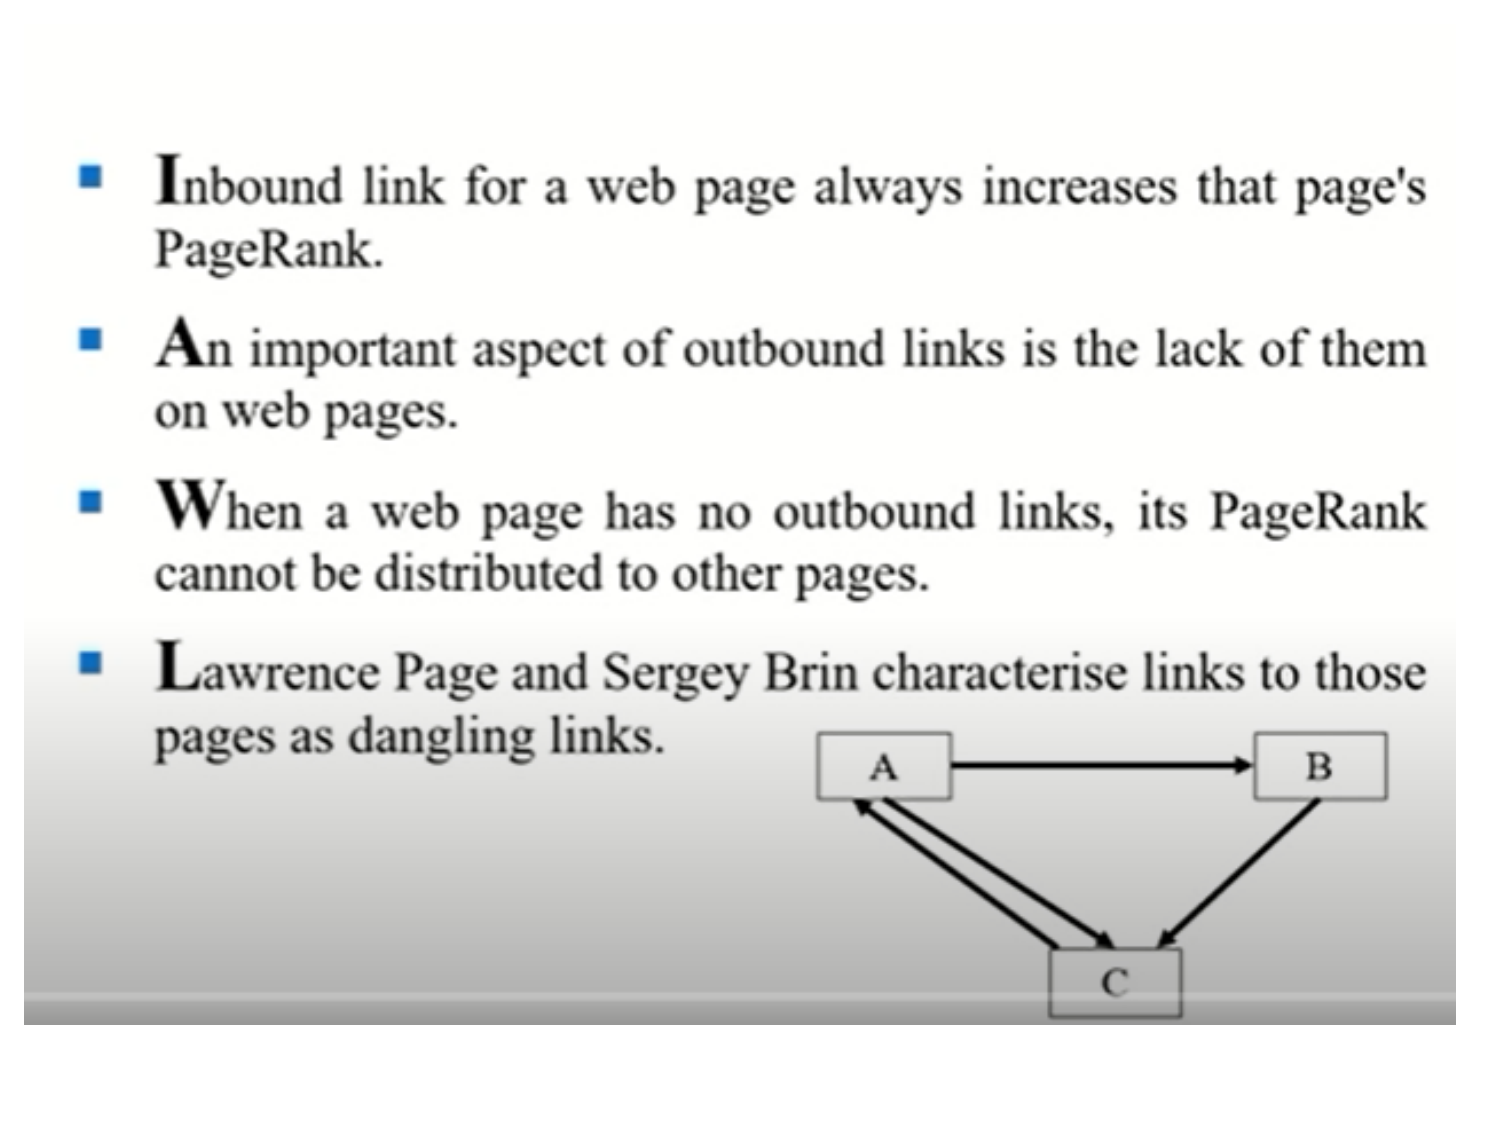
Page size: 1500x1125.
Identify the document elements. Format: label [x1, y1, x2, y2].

picture [24, 24, 1456, 1026]
